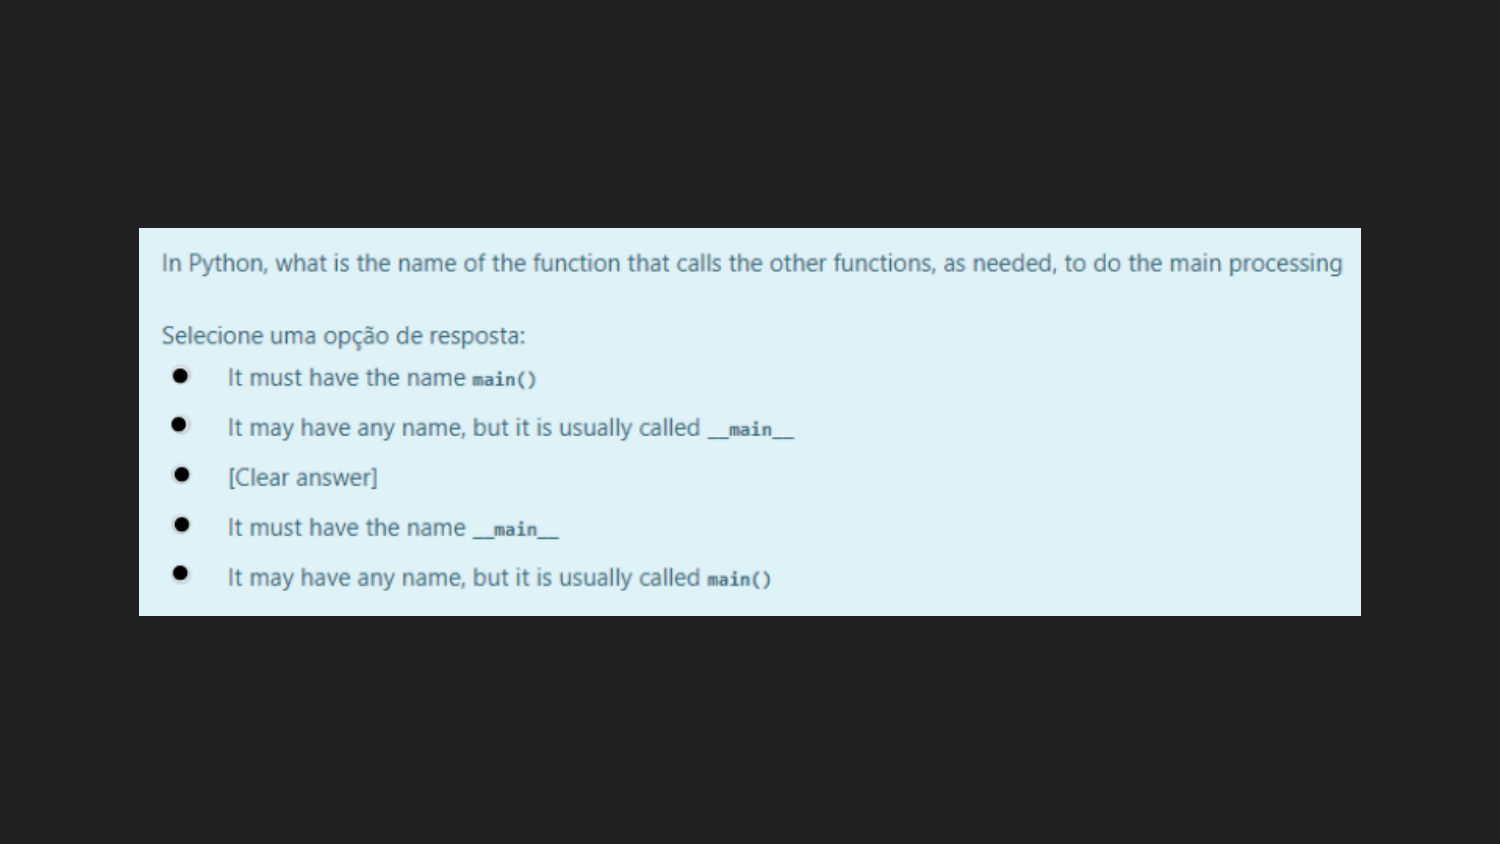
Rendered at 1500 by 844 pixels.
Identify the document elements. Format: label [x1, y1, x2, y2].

picture [139, 227, 1361, 616]
